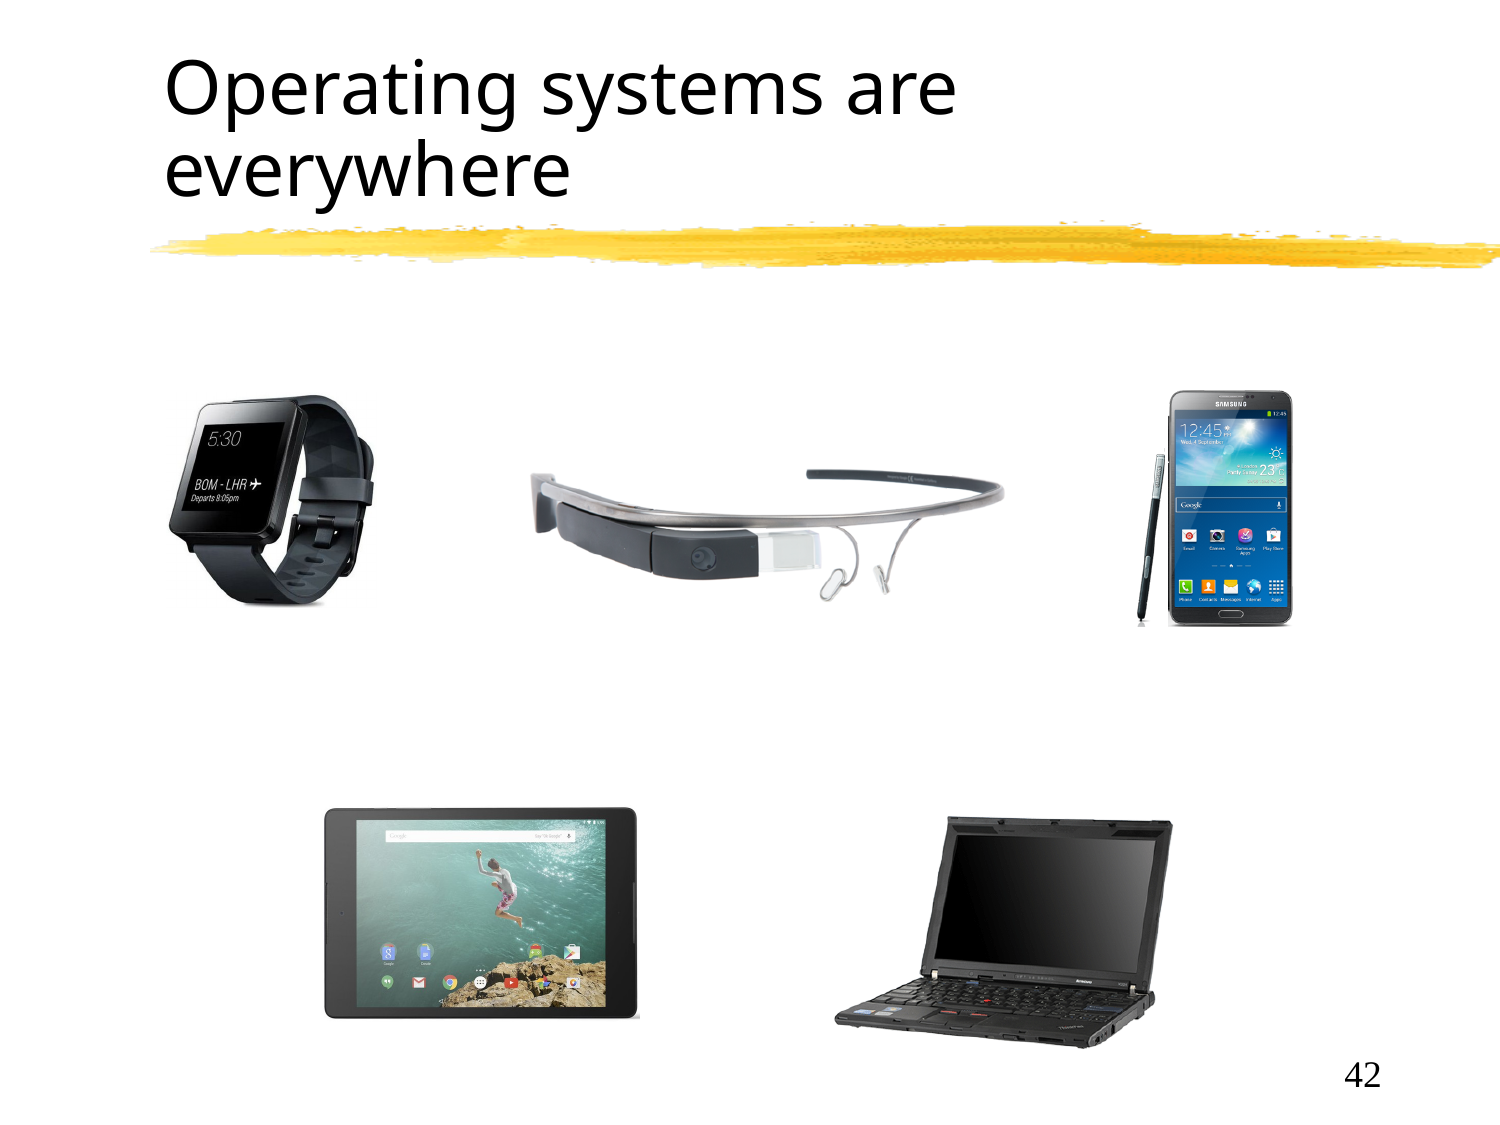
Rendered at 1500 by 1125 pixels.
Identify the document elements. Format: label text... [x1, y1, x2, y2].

picture [150, 215, 1500, 279]
title Operating systems are everywhere [148, 37, 1387, 225]
picture [321, 805, 640, 1022]
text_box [1134, 389, 1296, 627]
text_box 42 [1059, 1042, 1397, 1103]
picture [524, 461, 1011, 609]
picture [166, 391, 377, 609]
picture [819, 794, 1189, 1063]
